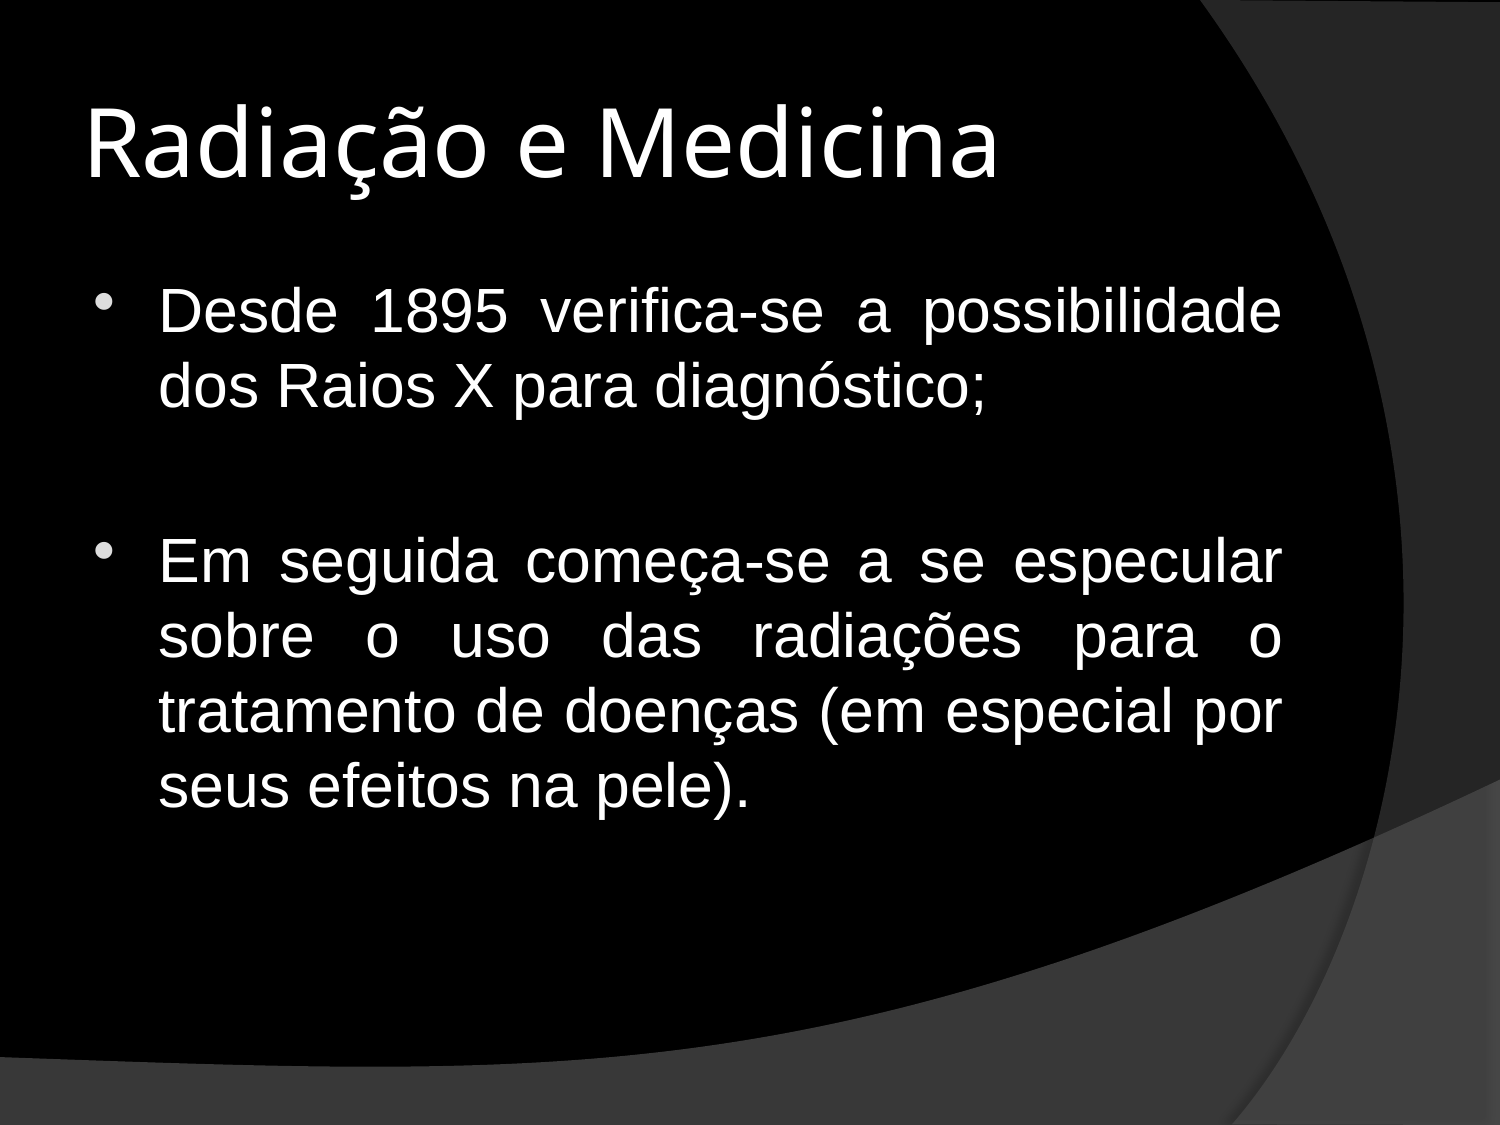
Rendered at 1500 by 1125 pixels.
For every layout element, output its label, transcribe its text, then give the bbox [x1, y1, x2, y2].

title Radiação e Medicina [75, 45, 1300, 233]
list Desde 1895 verifica-se a possibilidade dos Raios X para diagnóstico; Em seguida começa-se a se especular sobre o uso das radiações para o tratamento de doenças (em especial por seus efeitos na pele). [75, 262, 1300, 1005]
